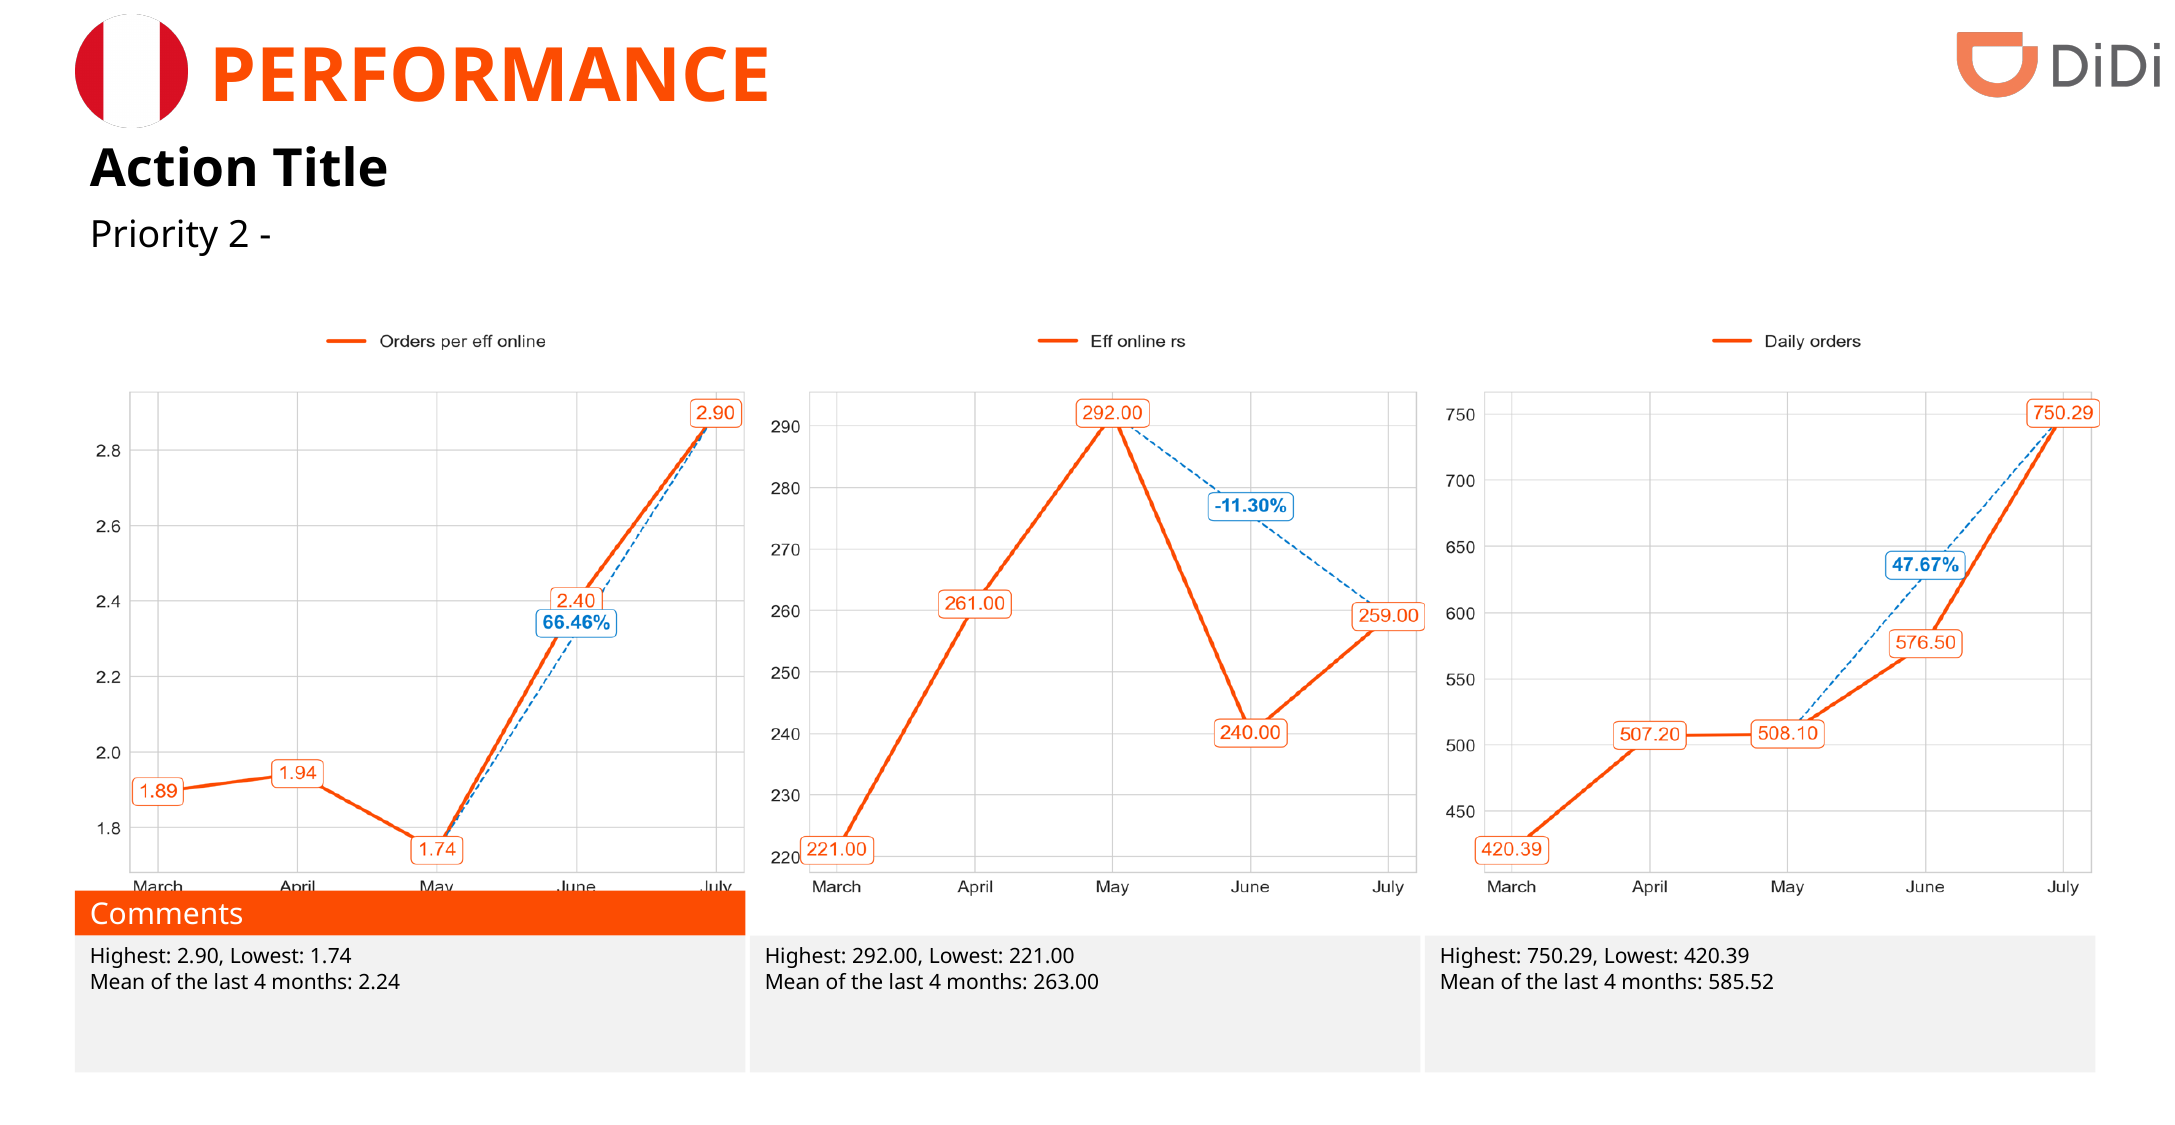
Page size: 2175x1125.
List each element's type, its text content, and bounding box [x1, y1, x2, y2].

text_box PERFORMANCE [194, 15, 1800, 127]
text_box Action Title [74, 127, 2175, 202]
text_box Comments [74, 921, 746, 936]
text_box Highest: 750.29, Lowest: 420.39 Mean of the last 4 months: 585.52 [1424, 935, 2096, 1073]
text_box Highest: 2.90, Lowest: 1.74 Mean of the last 4 months: 2.24 [74, 936, 746, 1073]
picture [74, 14, 188, 128]
text_box Priority 2 - [74, 202, 2175, 263]
text_box Highest: 292.00, Lowest: 221.00 Mean of the last 4 months: 263.00 [749, 935, 1421, 1073]
picture [74, 322, 2101, 914]
picture [1949, 1, 2175, 129]
